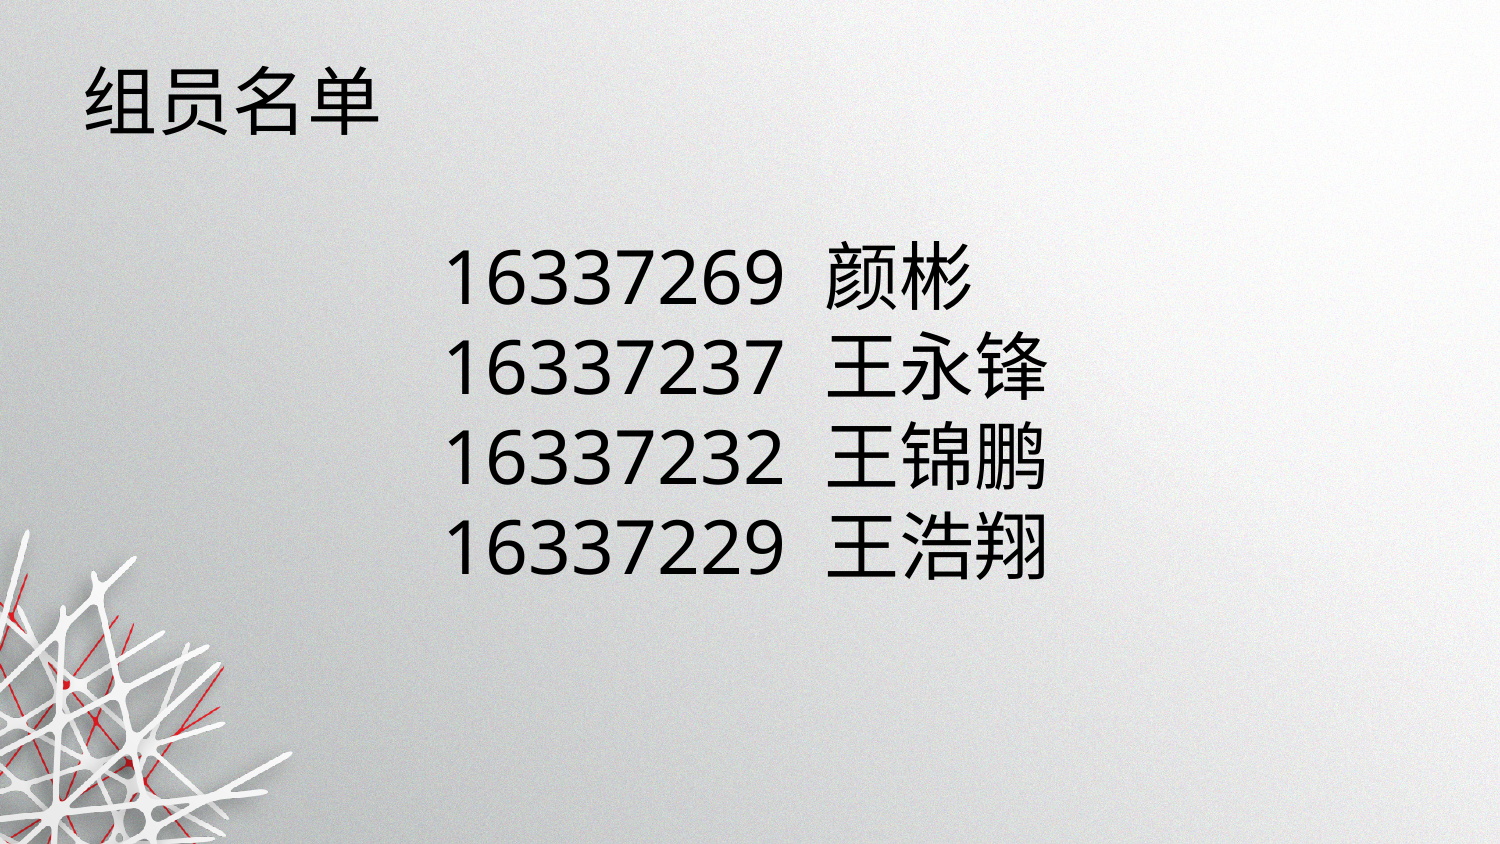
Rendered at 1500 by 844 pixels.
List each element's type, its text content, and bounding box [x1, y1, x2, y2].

text_box 组员名单 [67, 47, 398, 152]
text_box 16337269 颜彬16337237 王永锋16337232 王锦鹏16337229 王浩翔 [428, 221, 1065, 597]
picture [0, 0, 1500, 844]
